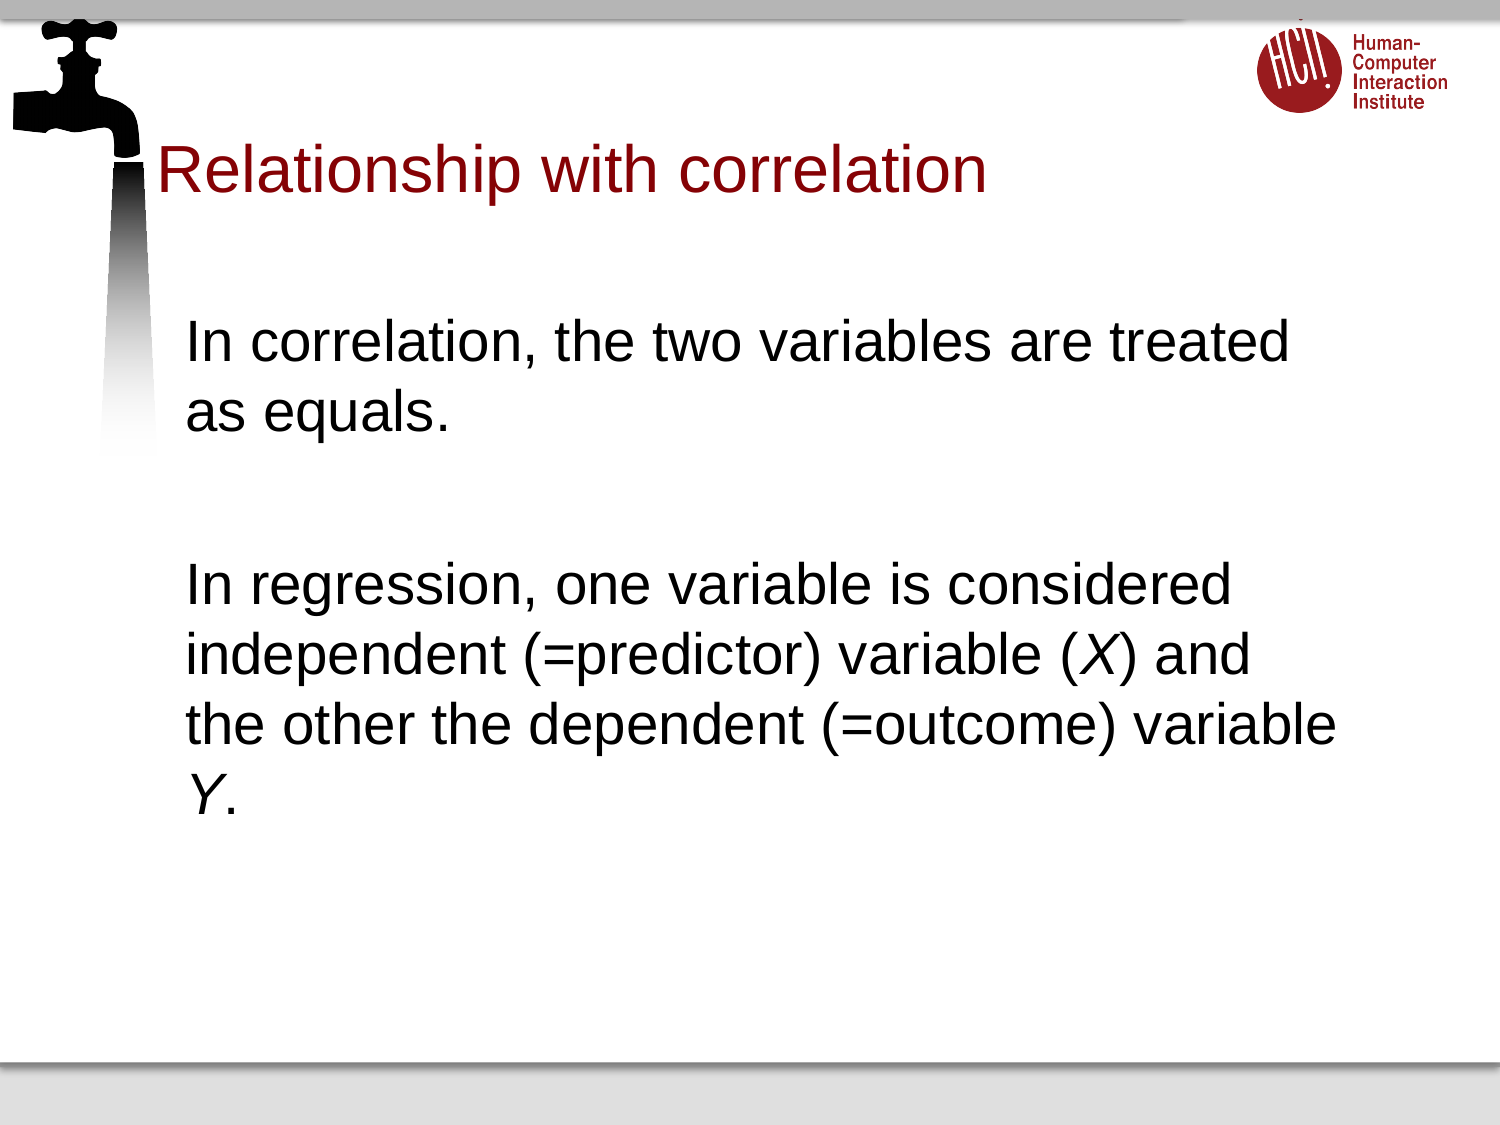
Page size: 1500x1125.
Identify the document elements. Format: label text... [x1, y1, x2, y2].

picture [1257, 20, 1447, 113]
list In correlation, the two variables are treated as equals. In regression, one variable is considered independent (=predictor) variable (X) and the other the dependent (=outcome) variable Y. [185, 303, 1342, 1022]
title Relationship with correlation [156, 50, 1187, 214]
picture [13, 20, 140, 158]
